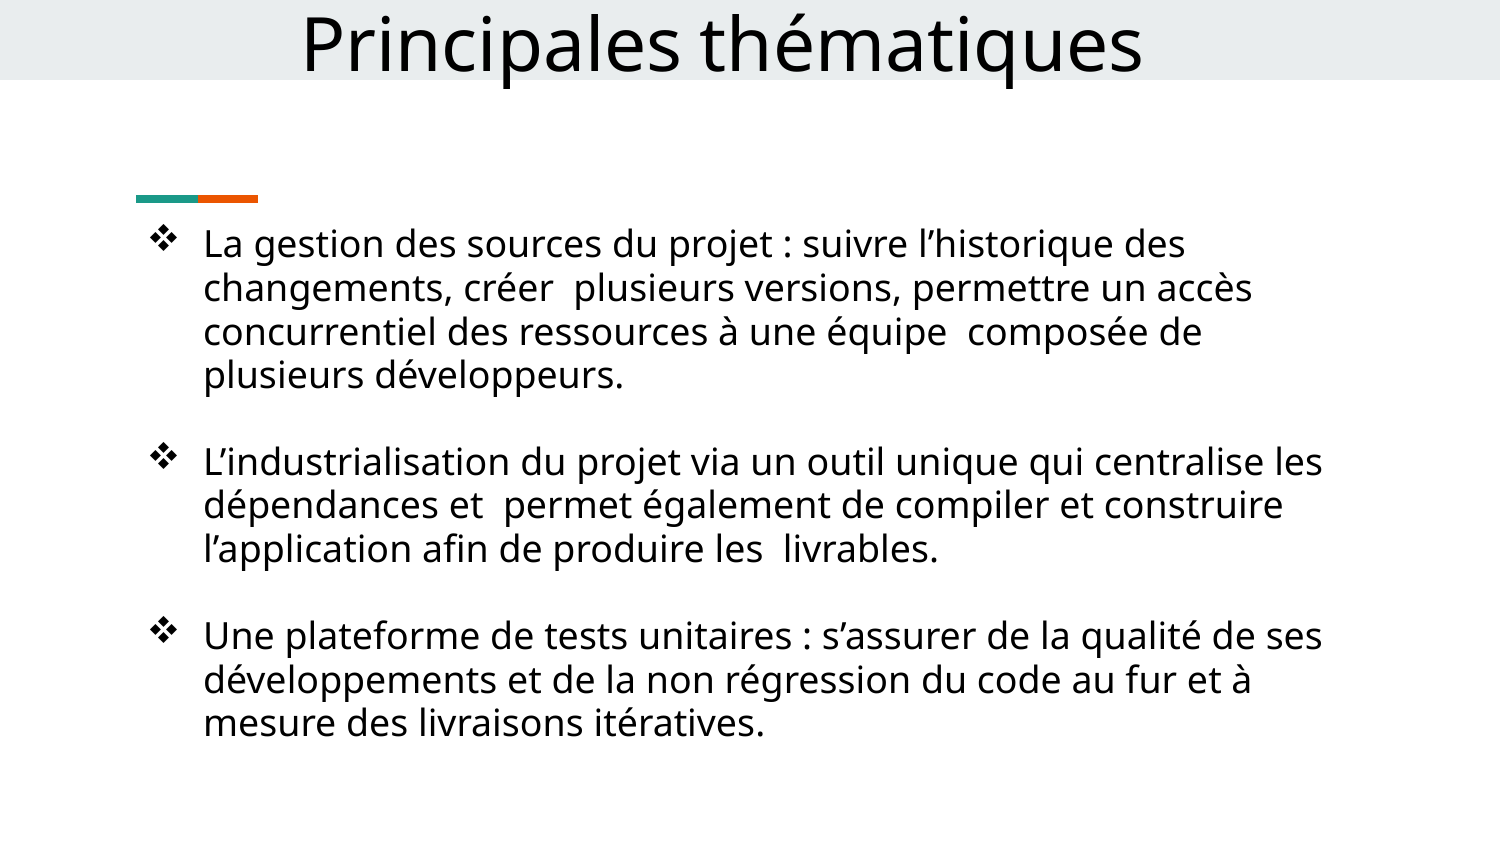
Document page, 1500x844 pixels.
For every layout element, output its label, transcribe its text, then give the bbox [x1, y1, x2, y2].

text_box Principales thématiques [299, 21, 1359, 87]
text_box La gestion des sources du projet : suivre l’historique des changements, créer plusieurs versions, permettre un accès concurrentiel des ressources à une équipe composée de plusieurs développeurs. L’industrialisation du projet via un outil unique qui centralise les dépendances et permet également de compiler et construire l’application afin de produire les livrables. Une plateforme de tests unitaires : s’assurer de la qualité de ses développements et de la non régression du code au fur et à mesure des livraisons itératives. [24, 221, 1425, 788]
